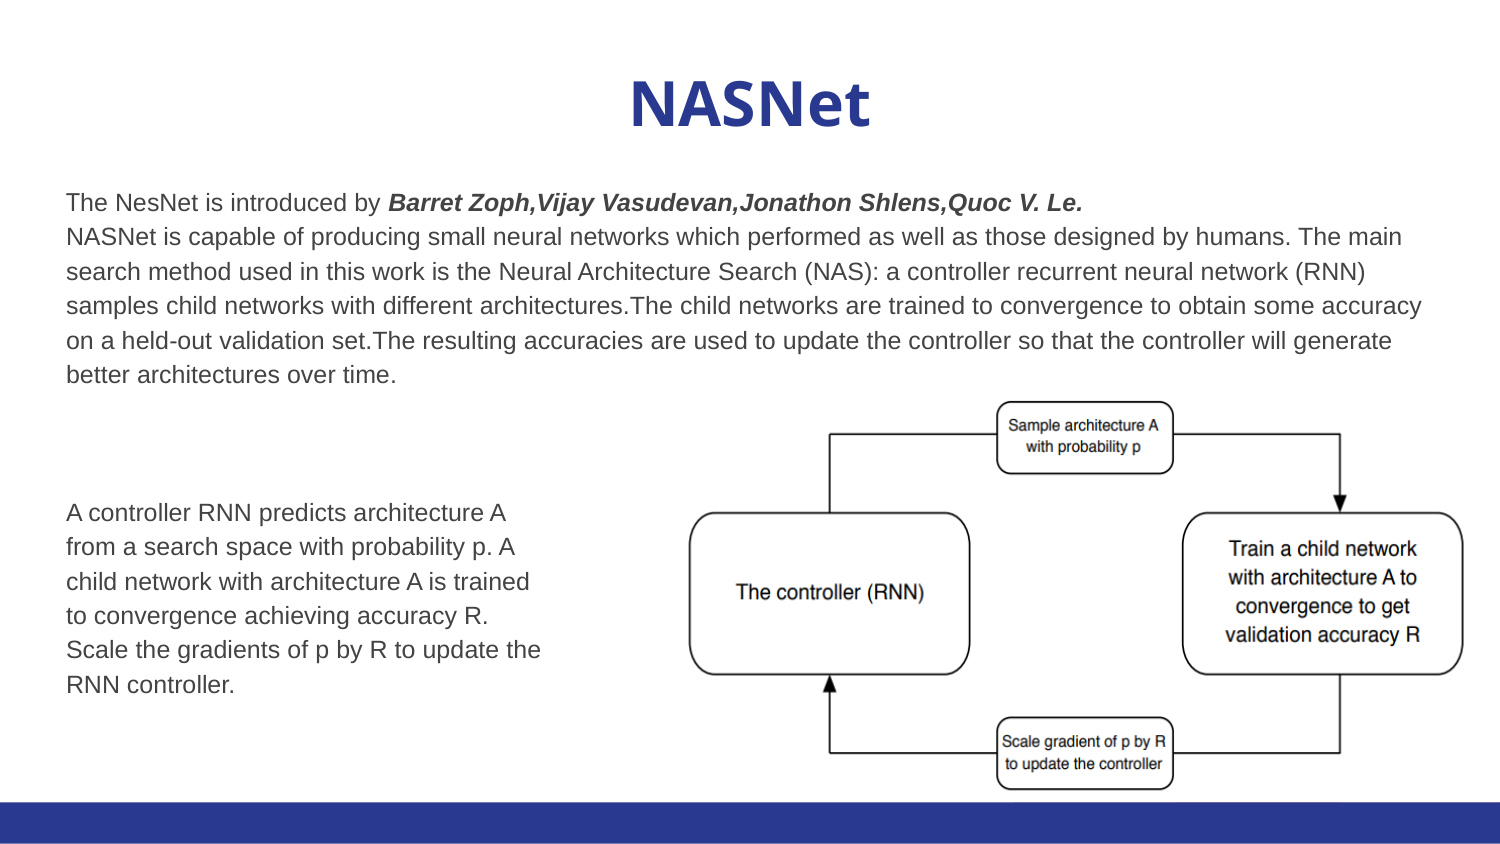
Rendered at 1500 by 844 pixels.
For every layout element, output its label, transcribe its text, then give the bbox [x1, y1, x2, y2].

picture [658, 384, 1500, 802]
list The NesNet is introduced by Barret Zoph,Vijay Vasudevan,Jonathon Shlens,Quoc V. Le. NASNet is capable of producing small neural networks which performed as well as those designed by humans. The main search method used in this work is the Neural Architecture Search (NAS): a controller recurrent neural network (RNN) samples child networks with different architectures.The child networks are trained to convergence to obtain some accuracy on a held-out validation set.The resulting accuracies are used to update the controller so that the controller will generate better architectures over time. [51, 166, 1449, 422]
text_box A controller RNN predicts architecture A from a search space with probability p. A child network with architecture A is trained to convergence achieving accuracy R. Scale the gradients of p by R to update the RNN controller. [51, 476, 568, 768]
title NASNet [51, 49, 1449, 149]
